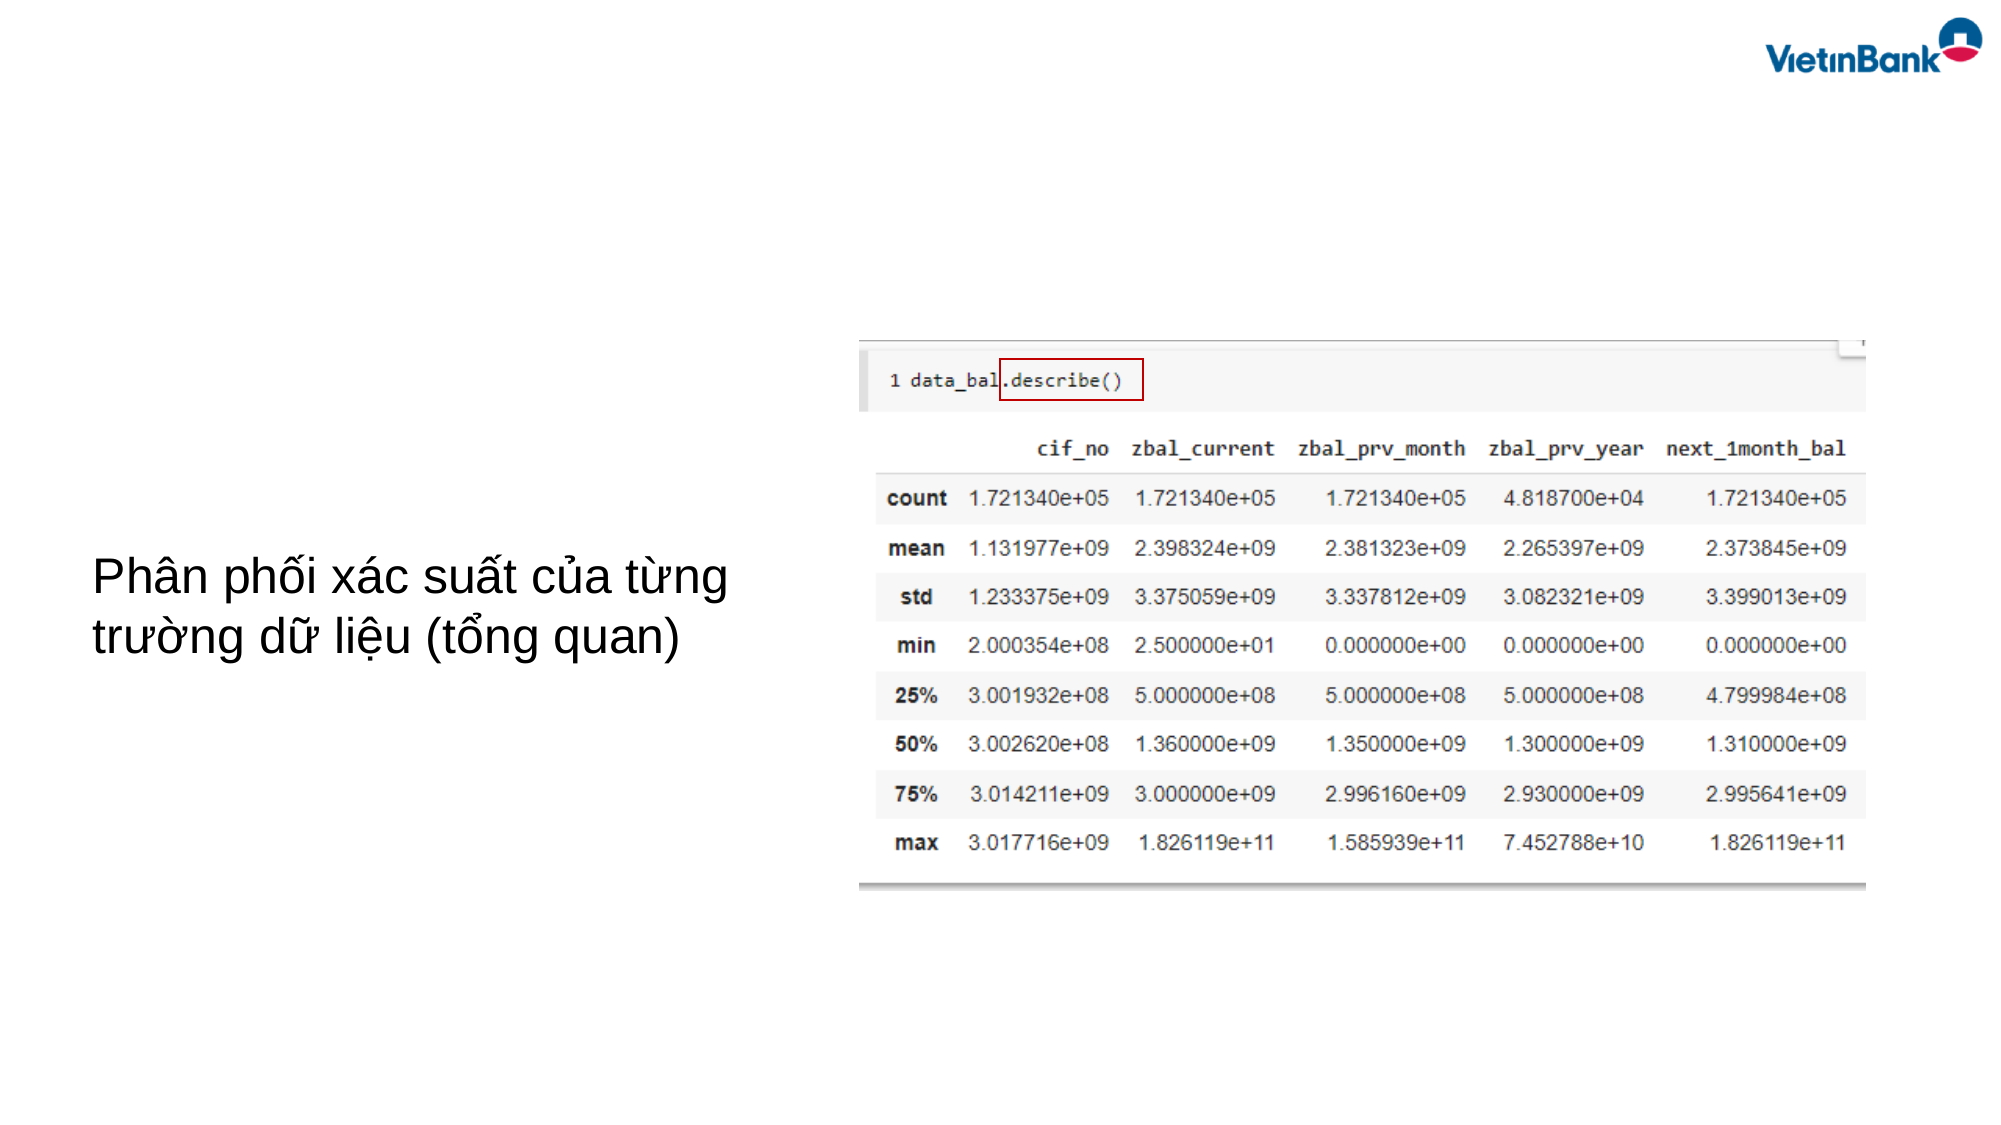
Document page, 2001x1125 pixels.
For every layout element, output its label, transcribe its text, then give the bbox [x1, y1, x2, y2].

picture [1764, 4, 1993, 85]
picture [859, 340, 1866, 891]
subtitle Phân phối xác suất của từng trường dữ liệu (tổng quan) [78, 536, 755, 808]
